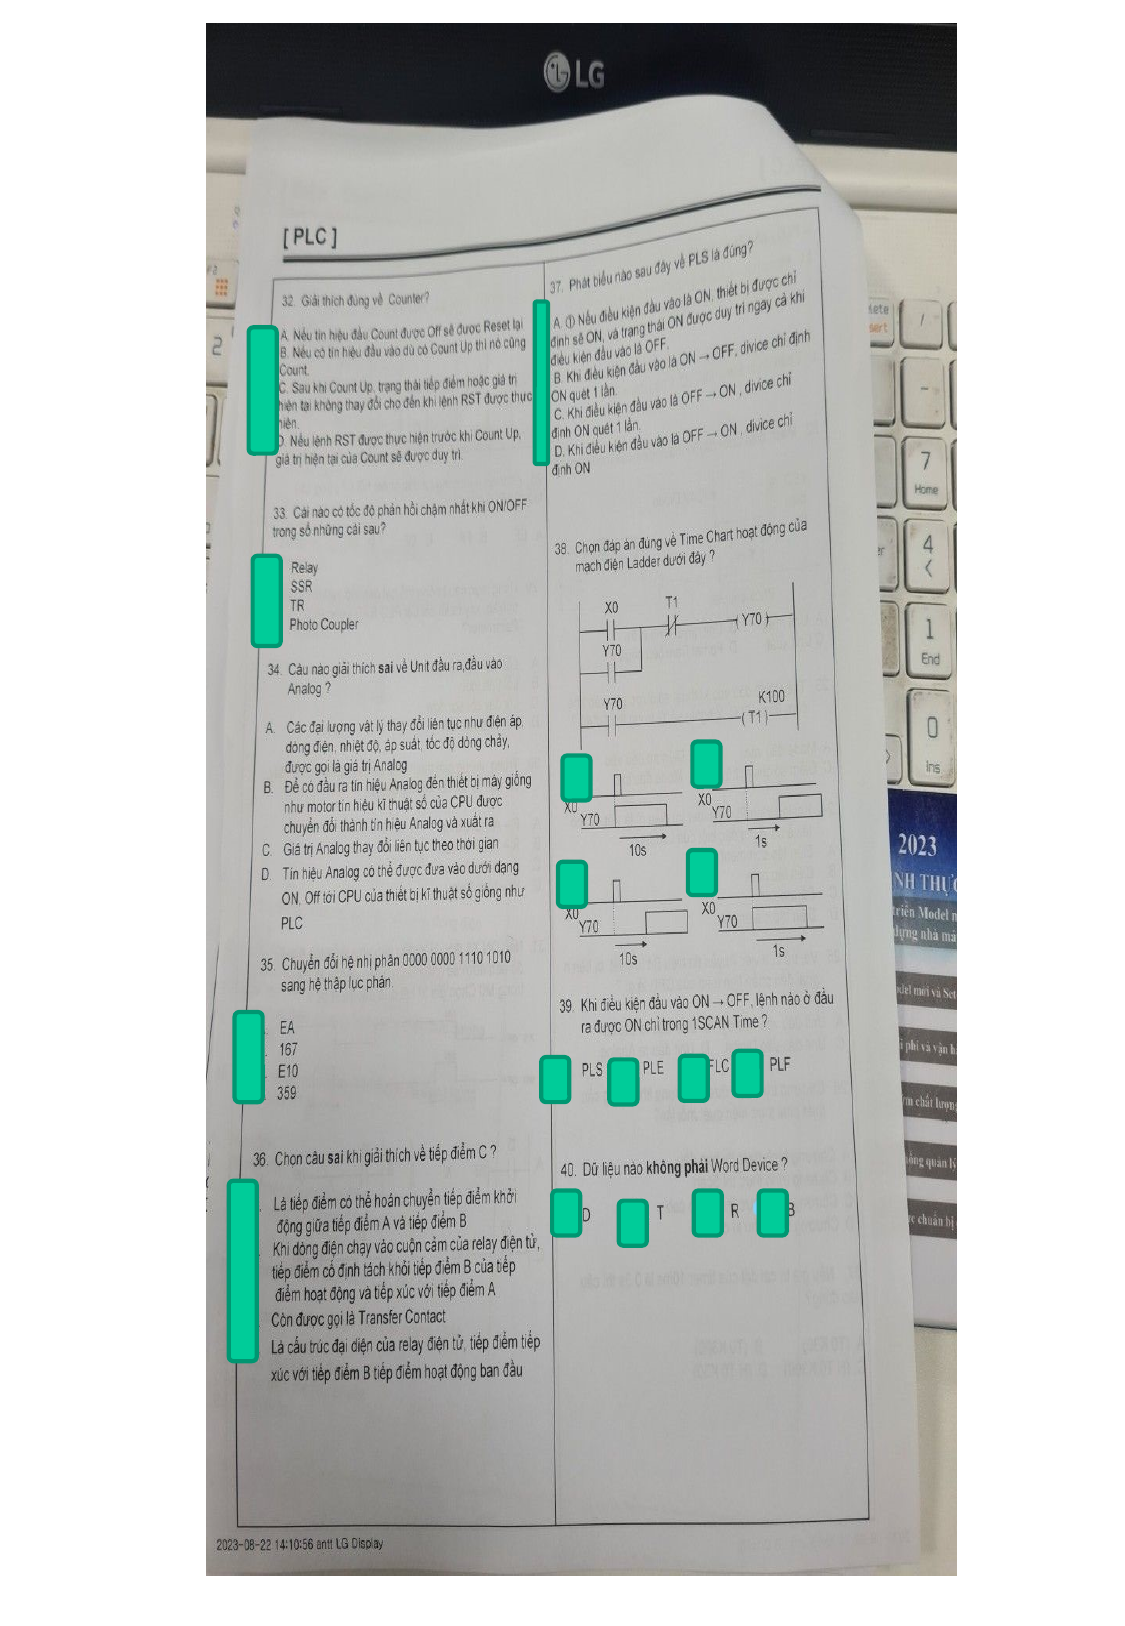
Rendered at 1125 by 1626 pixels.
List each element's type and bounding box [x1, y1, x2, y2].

picture [205, 22, 957, 1577]
